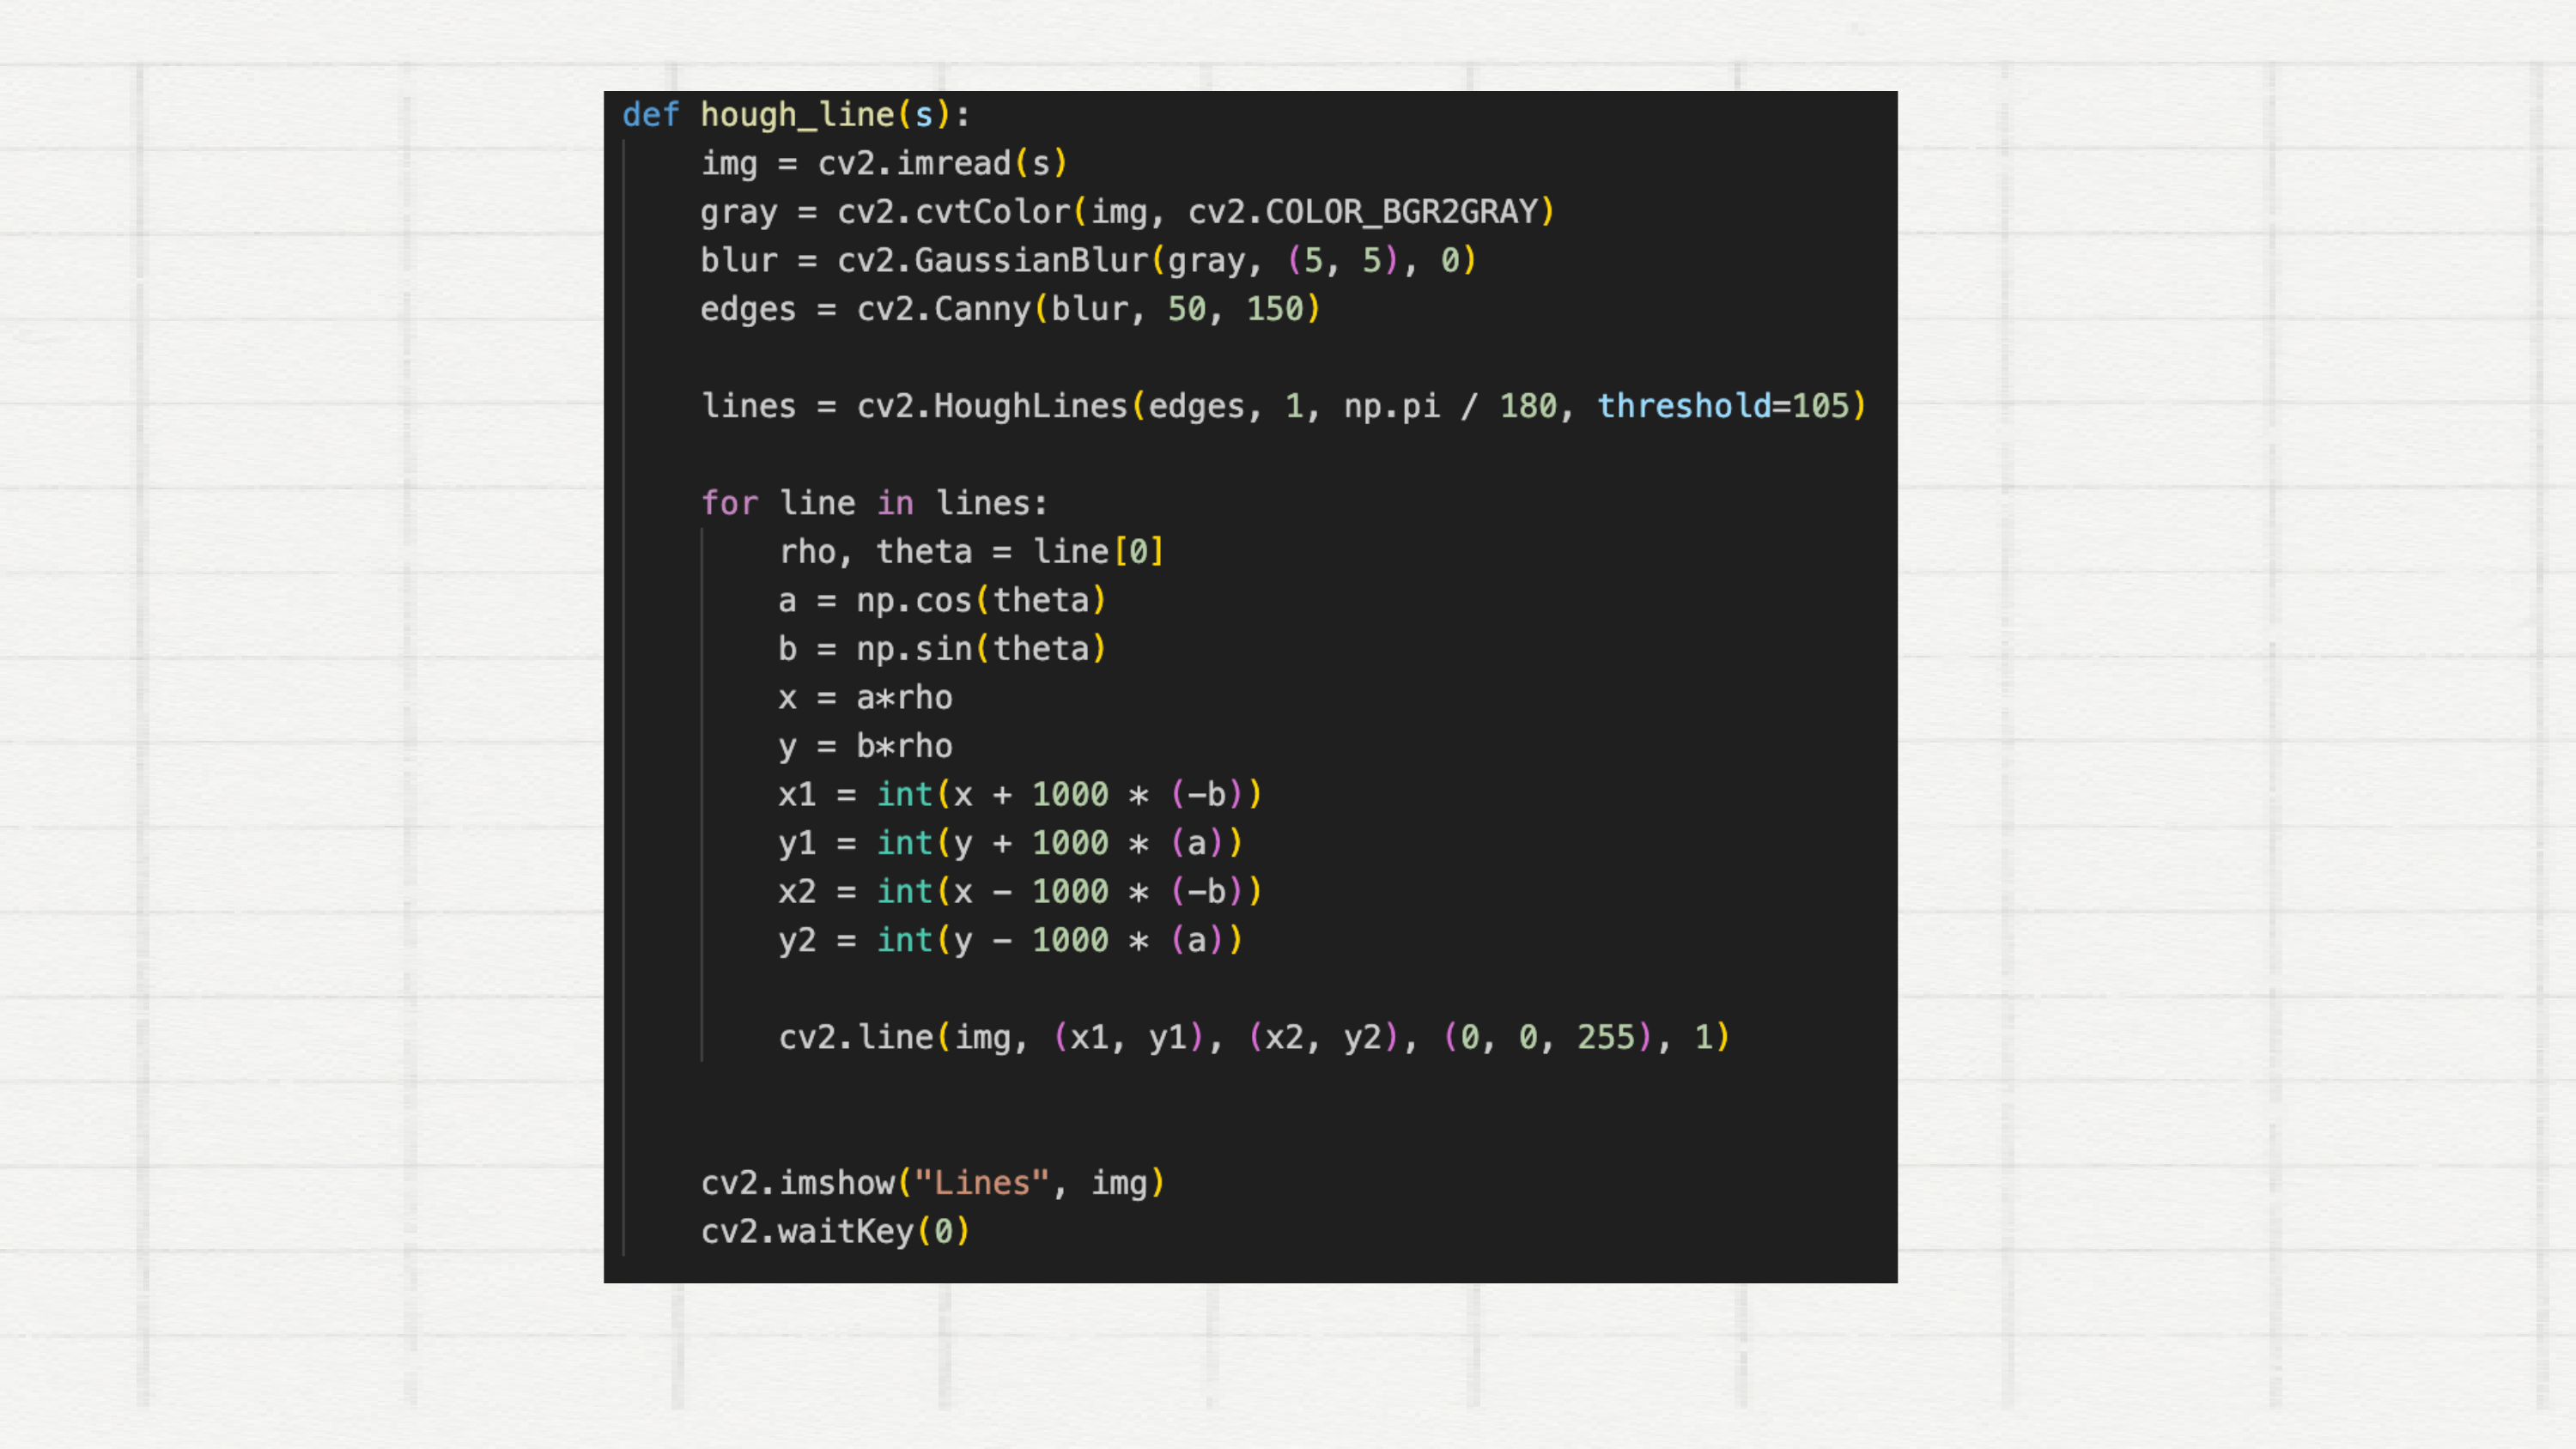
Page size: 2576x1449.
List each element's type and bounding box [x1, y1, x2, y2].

text_box [604, 91, 1899, 1283]
text_box [0, 0, 2576, 1449]
